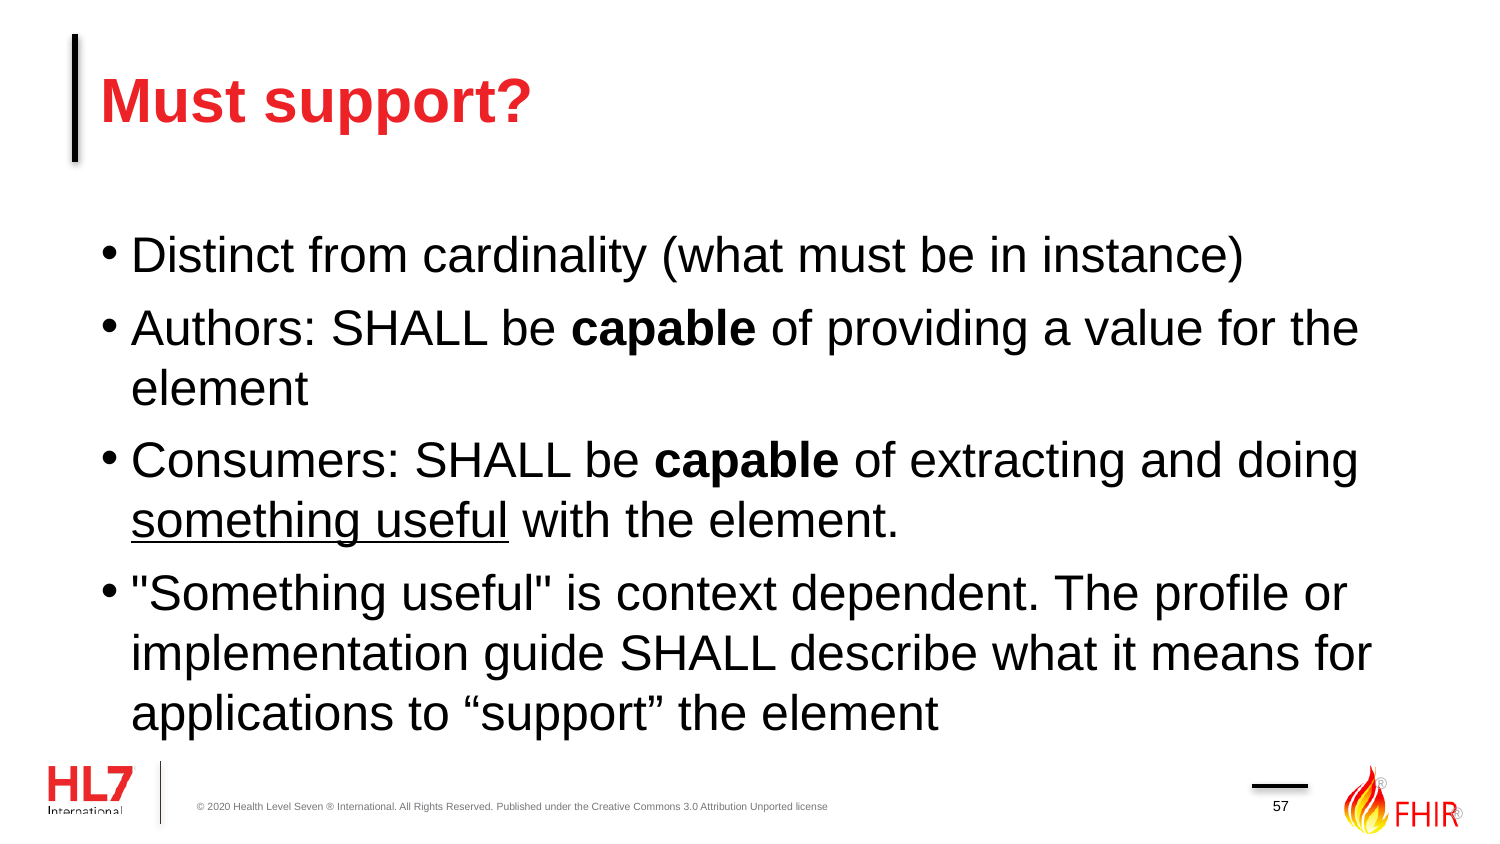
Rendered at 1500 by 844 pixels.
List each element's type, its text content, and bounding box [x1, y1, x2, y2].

footer © 2020 Health Level Seven ® International. All Rights Reserved. Published under the Creative Commons 3.0 Attribution Unported license [196, 786, 941, 813]
list Distinct from cardinality (what must be in instance) Authors: SHALL be capable of providing a value for the element Consumers: SHALL be capable of extracting and doing something useful with the element. "Something useful" is context dependent. The profile or implementation guide SHALL describe what it means for applications to “support” the element [100, 222, 1451, 731]
picture [1339, 760, 1463, 837]
title Must support? [100, 33, 1451, 163]
slide_number 57 [1258, 786, 1304, 814]
